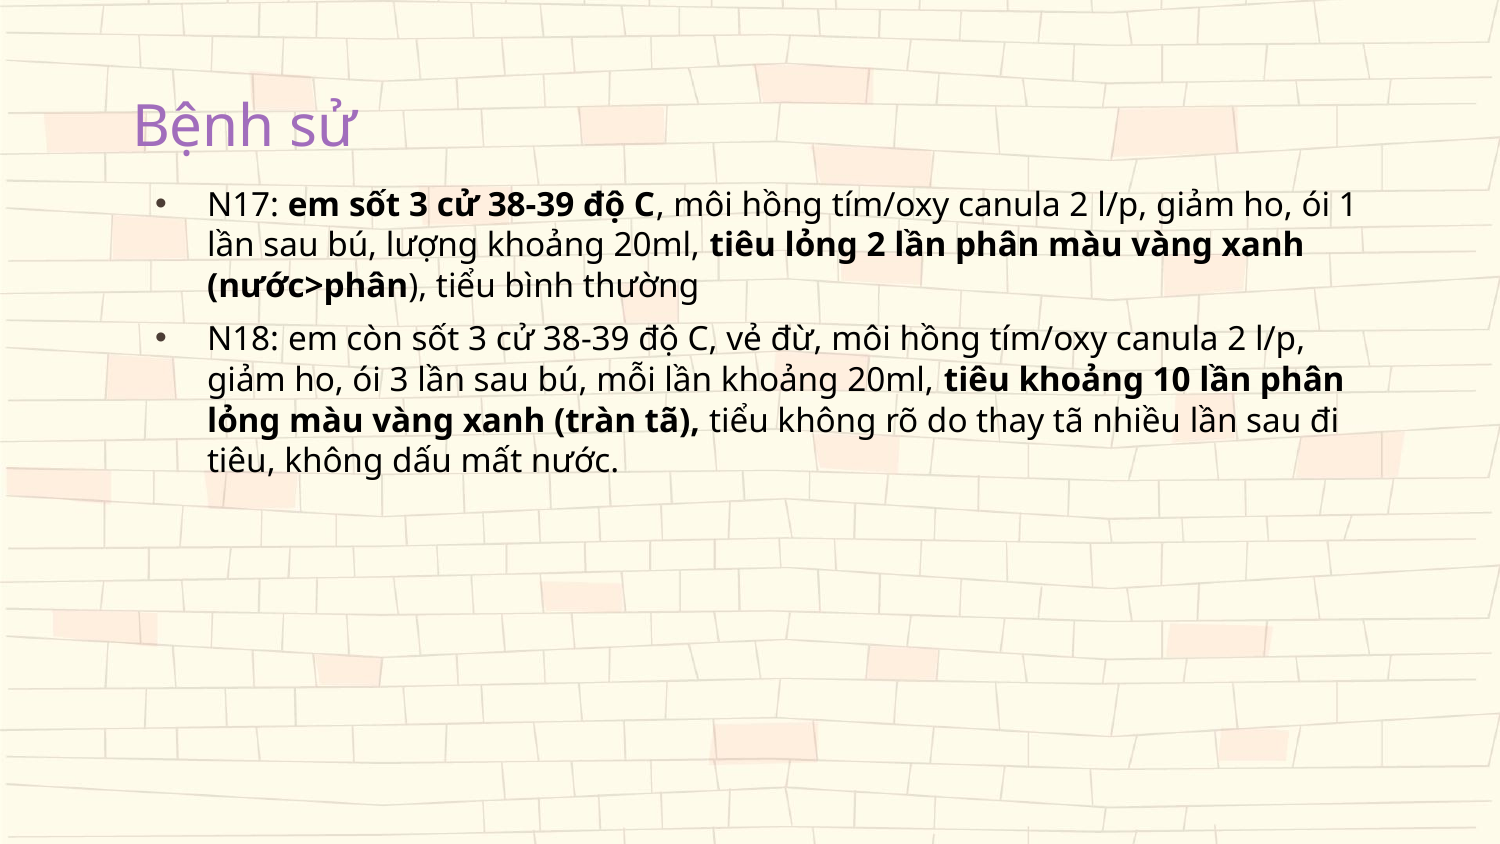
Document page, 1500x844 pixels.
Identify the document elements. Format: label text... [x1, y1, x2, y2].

title Bệnh sử [116, 72, 1383, 166]
list N17: em sốt 3 cử 38-39 độ C, môi hồng tím/oxy canula 2 l/p, giảm ho, ói 1 lần sau bú, lượng khoảng 20ml, tiêu lỏng 2 lần phân màu vàng xanh (nước>phân), tiểu bình thường N18: em còn sốt 3 cử 38-39 độ C, vẻ đừ, môi hồng tím/oxy canula 2 l/p, giảm ho, ói 3 lần sau bú, mỗi lần khoảng 20ml, tiêu khoảng 10 lần phân lỏng màu vàng xanh (tràn tã), tiểu không rõ do thay tã nhiều lần sau đi tiêu, không dấu mất nước. [116, 166, 1383, 756]
picture [0, 0, 1500, 844]
